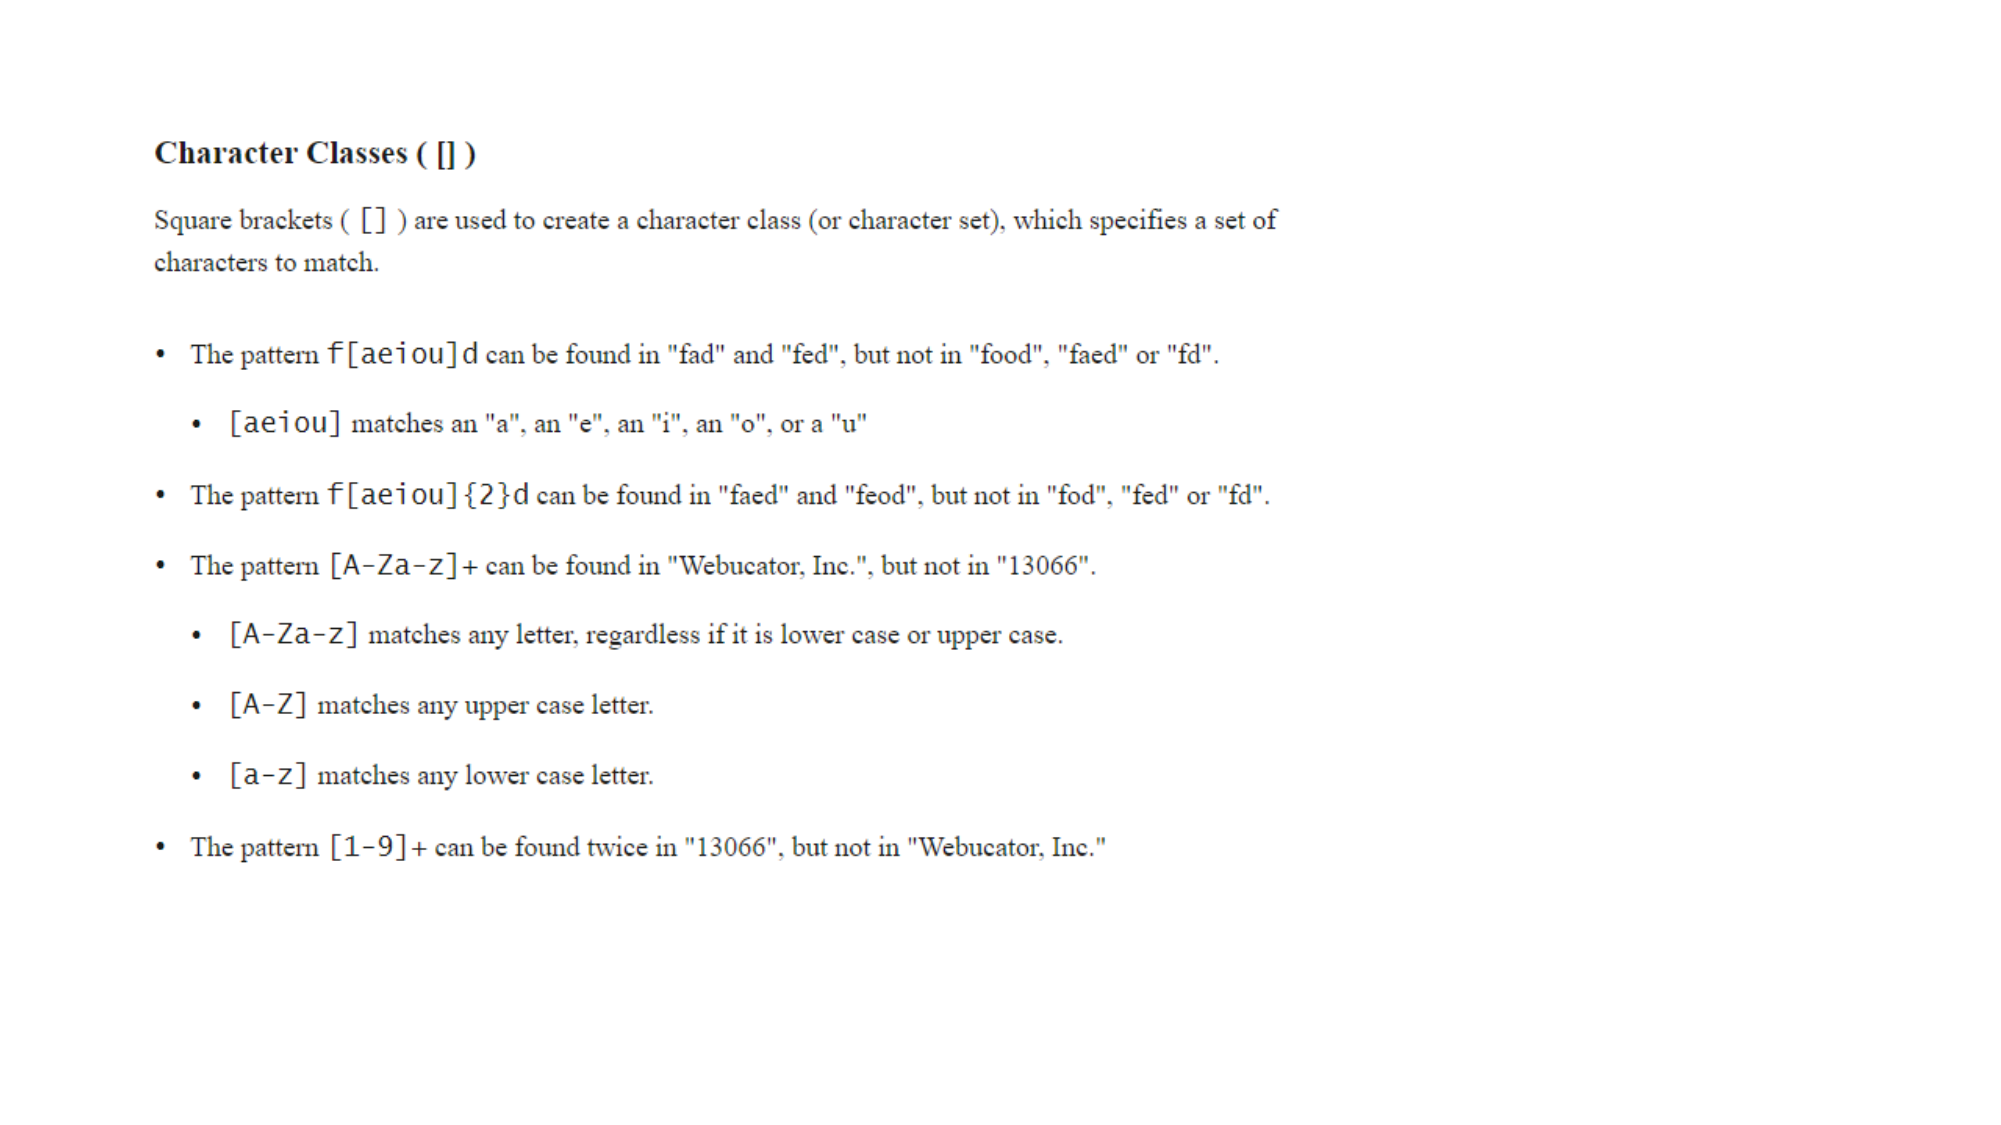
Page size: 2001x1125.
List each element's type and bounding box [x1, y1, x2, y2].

picture [137, 126, 1324, 947]
